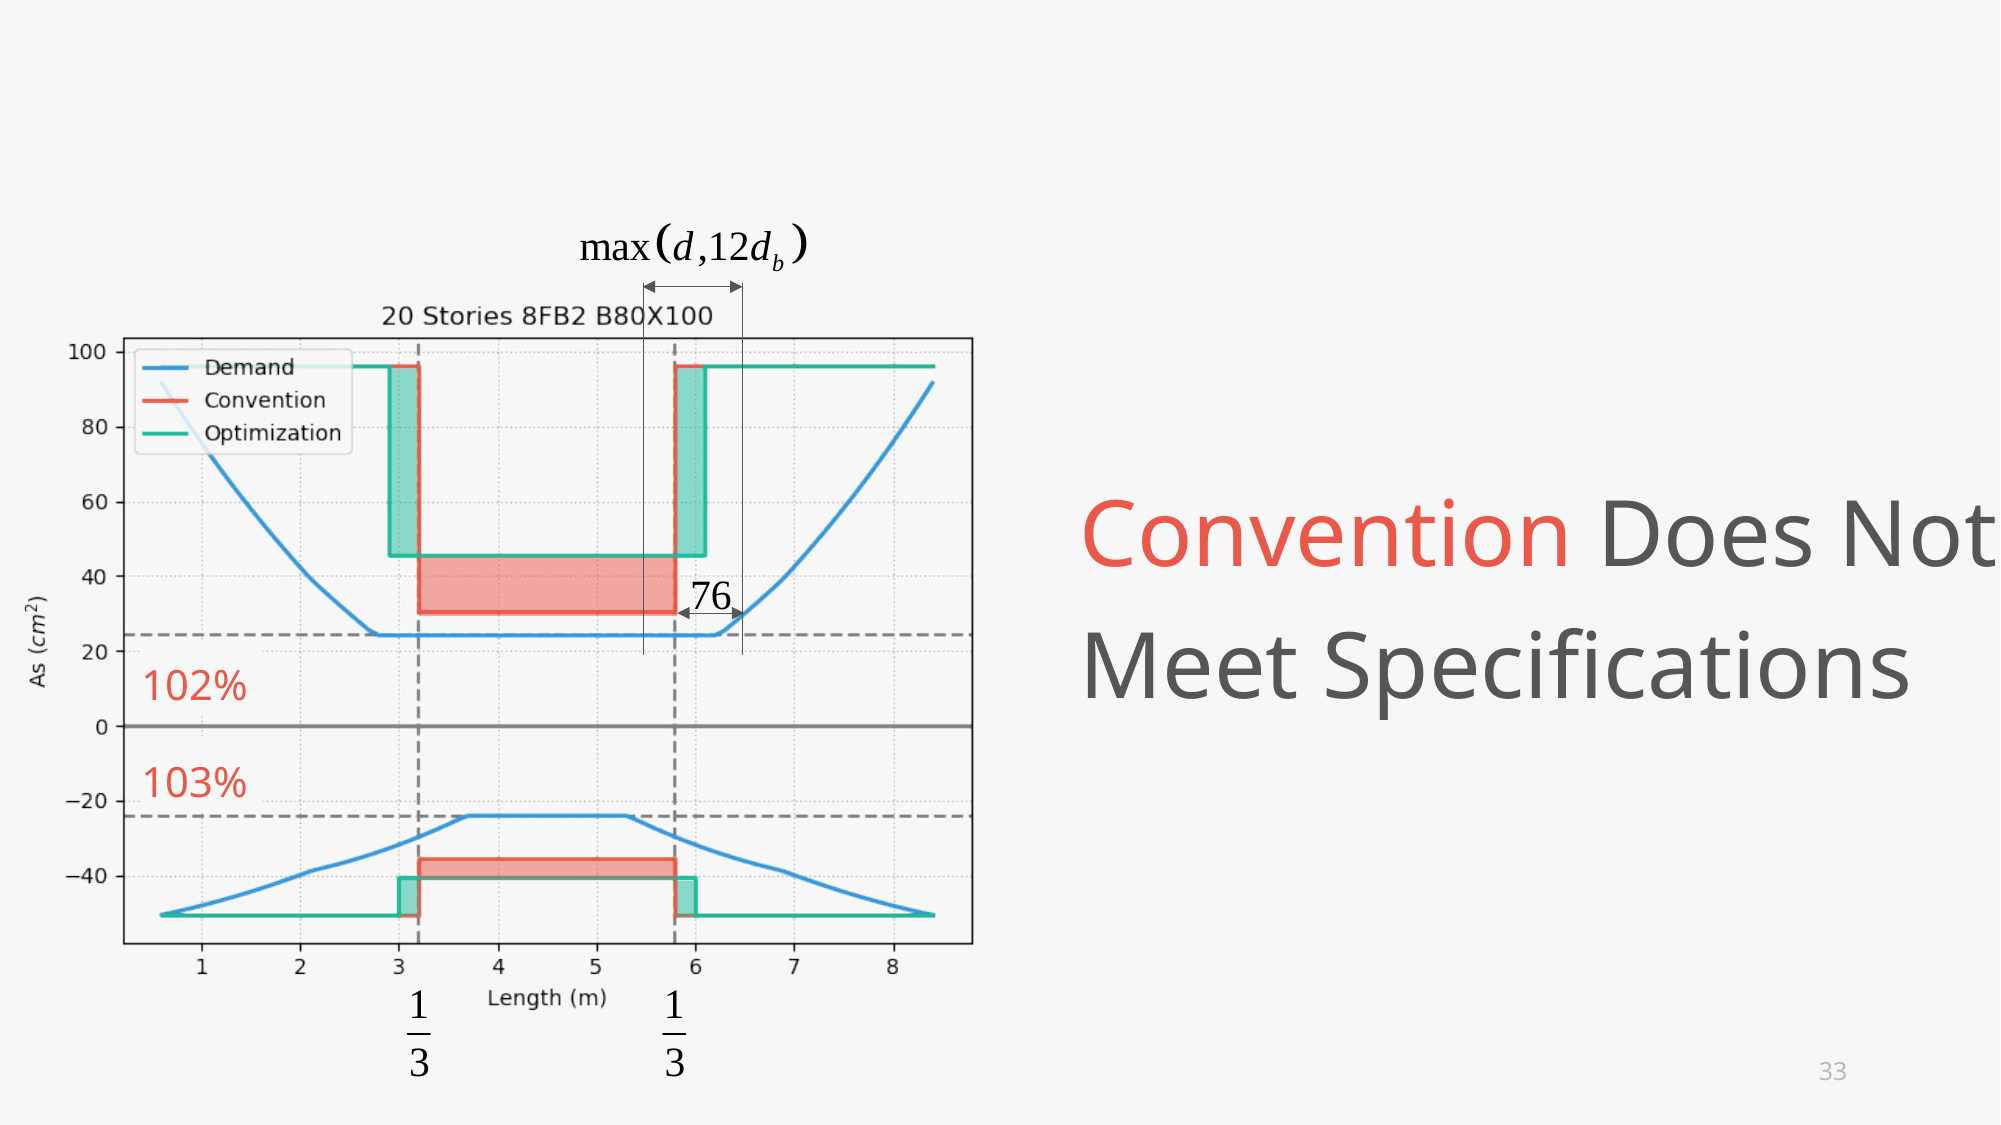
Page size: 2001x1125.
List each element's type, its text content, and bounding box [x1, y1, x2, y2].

picture [0, 283, 1000, 1034]
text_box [403, 981, 435, 1082]
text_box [575, 218, 810, 282]
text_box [687, 576, 736, 616]
text_box Convention Does Not Meet Specifications [1079, 445, 2000, 725]
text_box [658, 981, 691, 1082]
slide_number 33 [1412, 1042, 1863, 1103]
